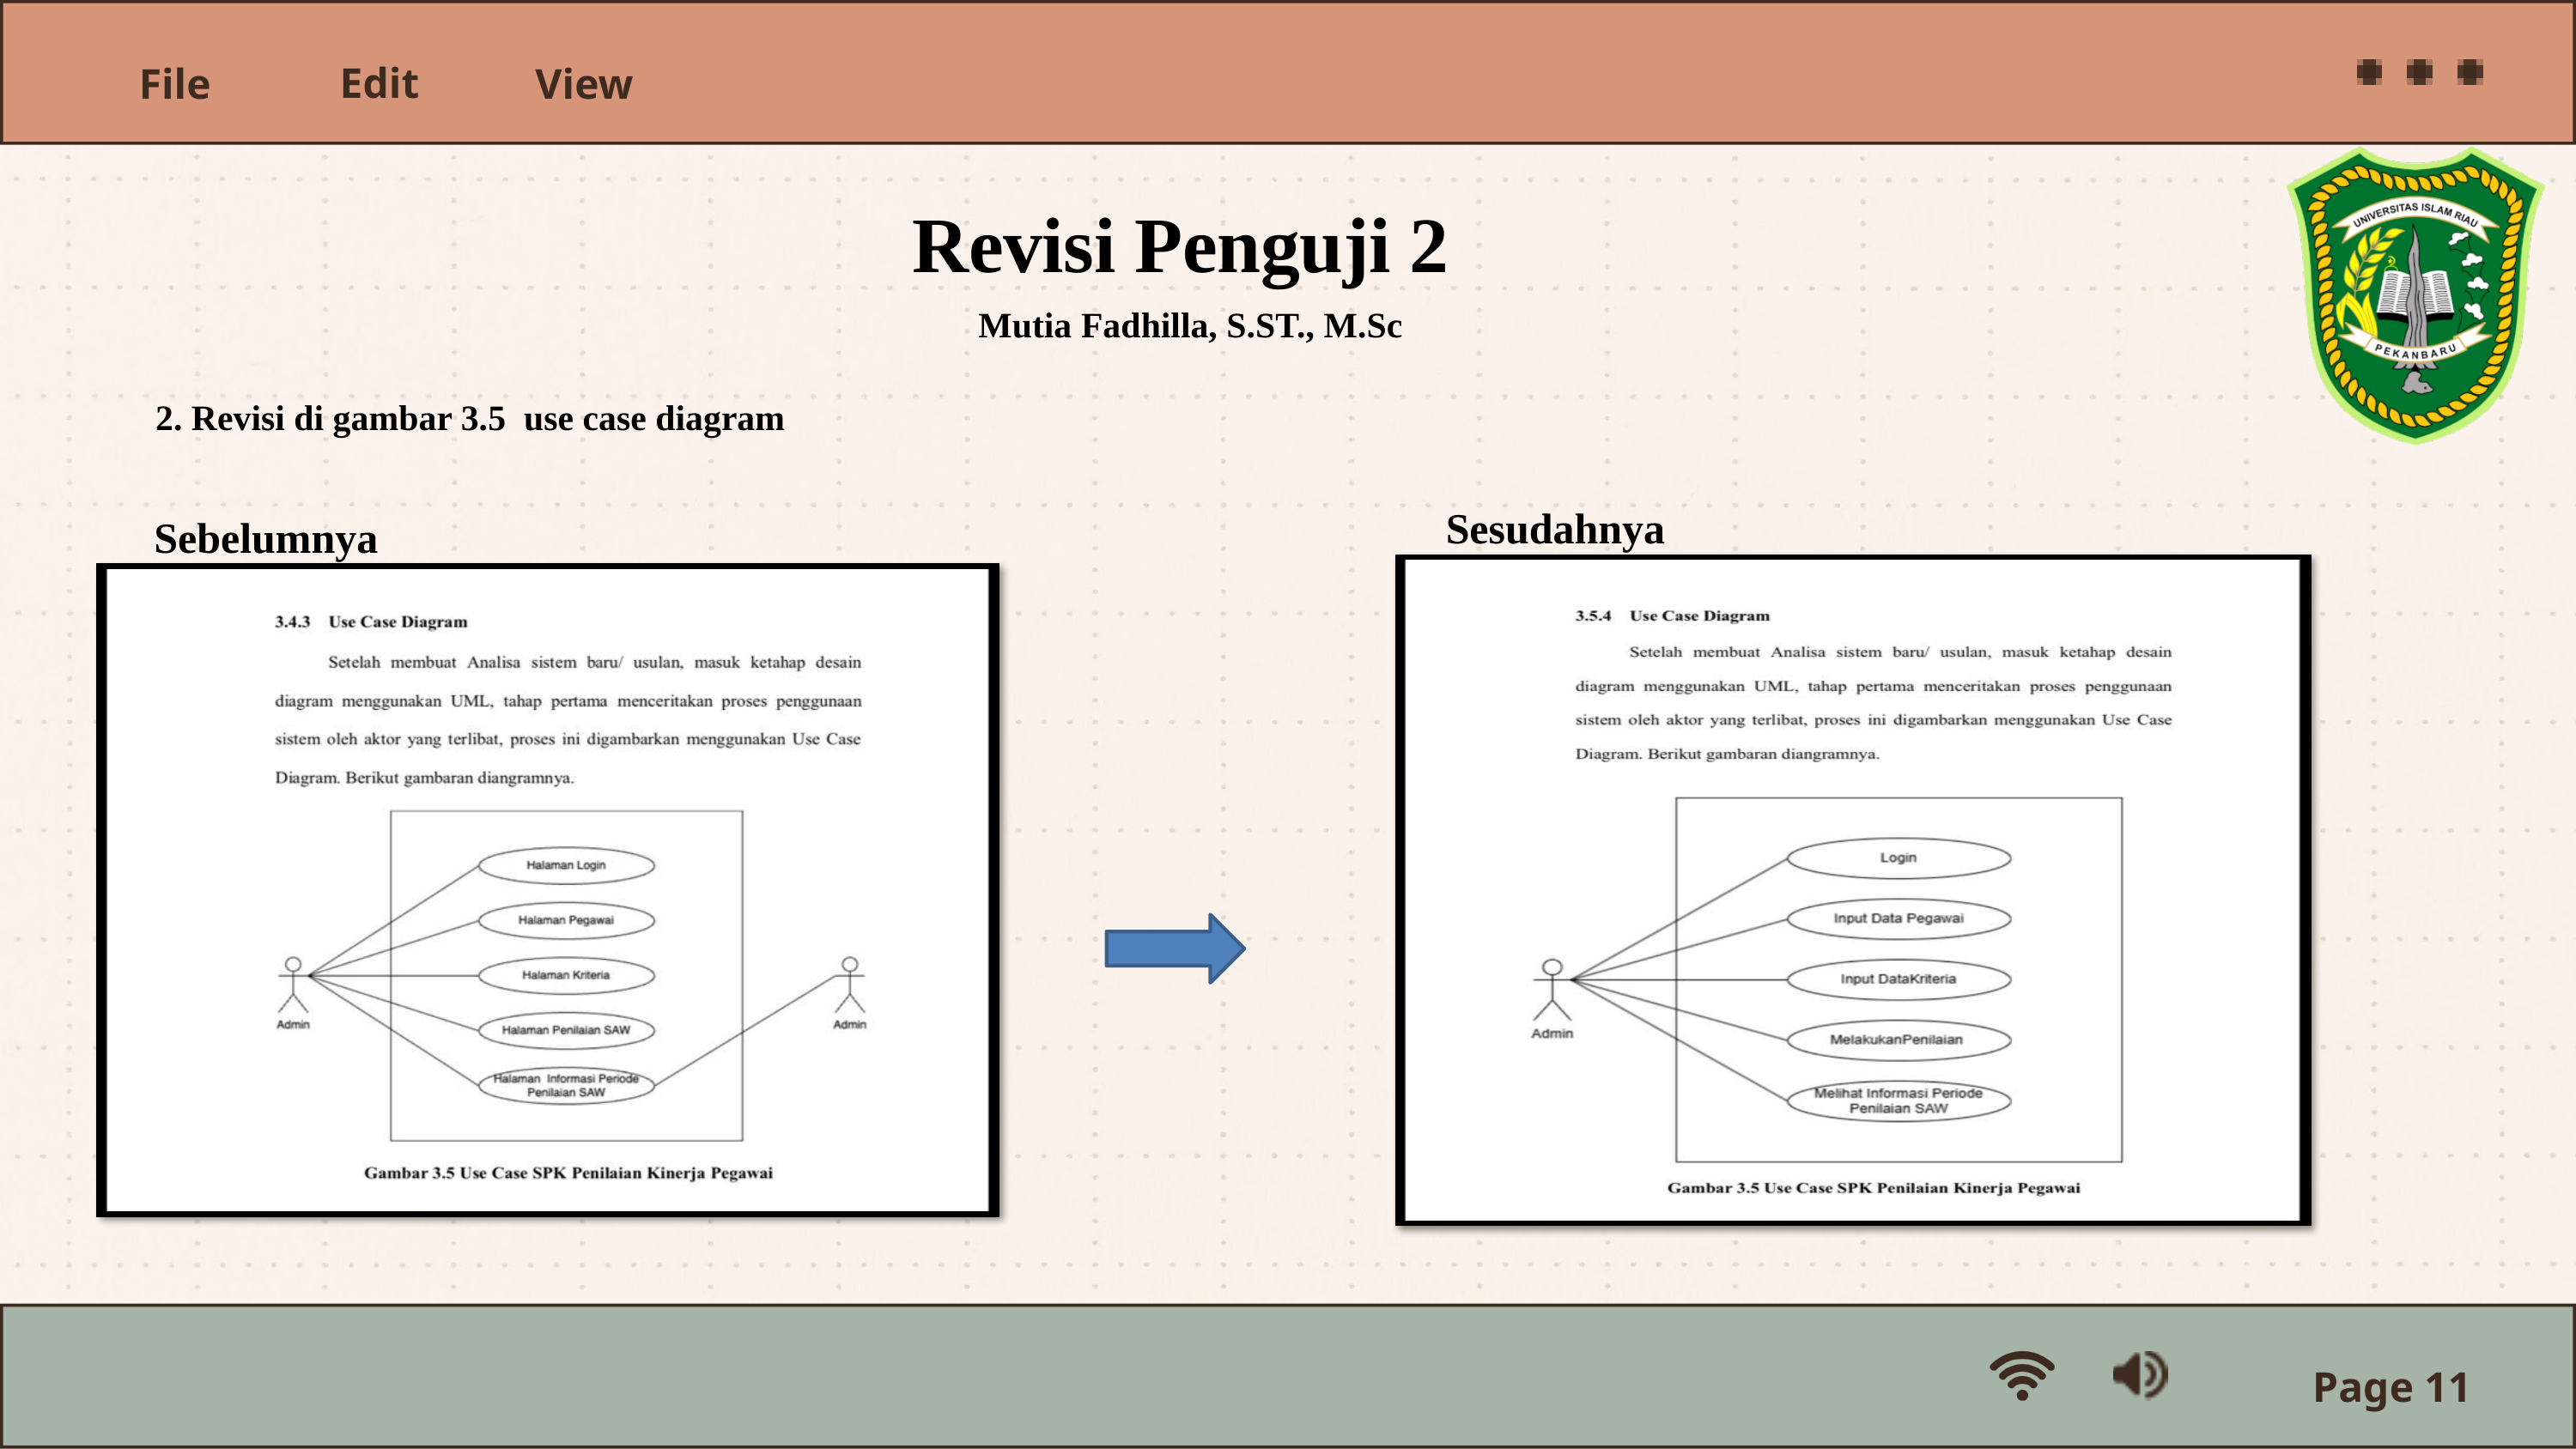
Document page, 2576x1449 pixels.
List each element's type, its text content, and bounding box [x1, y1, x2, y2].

picture [1990, 1351, 2055, 1401]
picture [2357, 59, 2483, 86]
text_box Revisi Penguji 2 [899, 233, 1482, 295]
text_box [1104, 912, 1247, 985]
text_box Sesudahnya [1432, 494, 1679, 558]
picture [2113, 1351, 2168, 1401]
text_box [0, 1303, 2576, 1449]
text_box 2. Revisi di gambar 3.5 use case diagram [143, 388, 799, 445]
text_box Sebelumnya [141, 503, 392, 567]
text_box [101, 194, 1466, 290]
text_box Mutia Fadhilla, S.ST., M.Sc [965, 295, 1416, 352]
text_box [0, 0, 2576, 145]
picture [0, 145, 2576, 1303]
